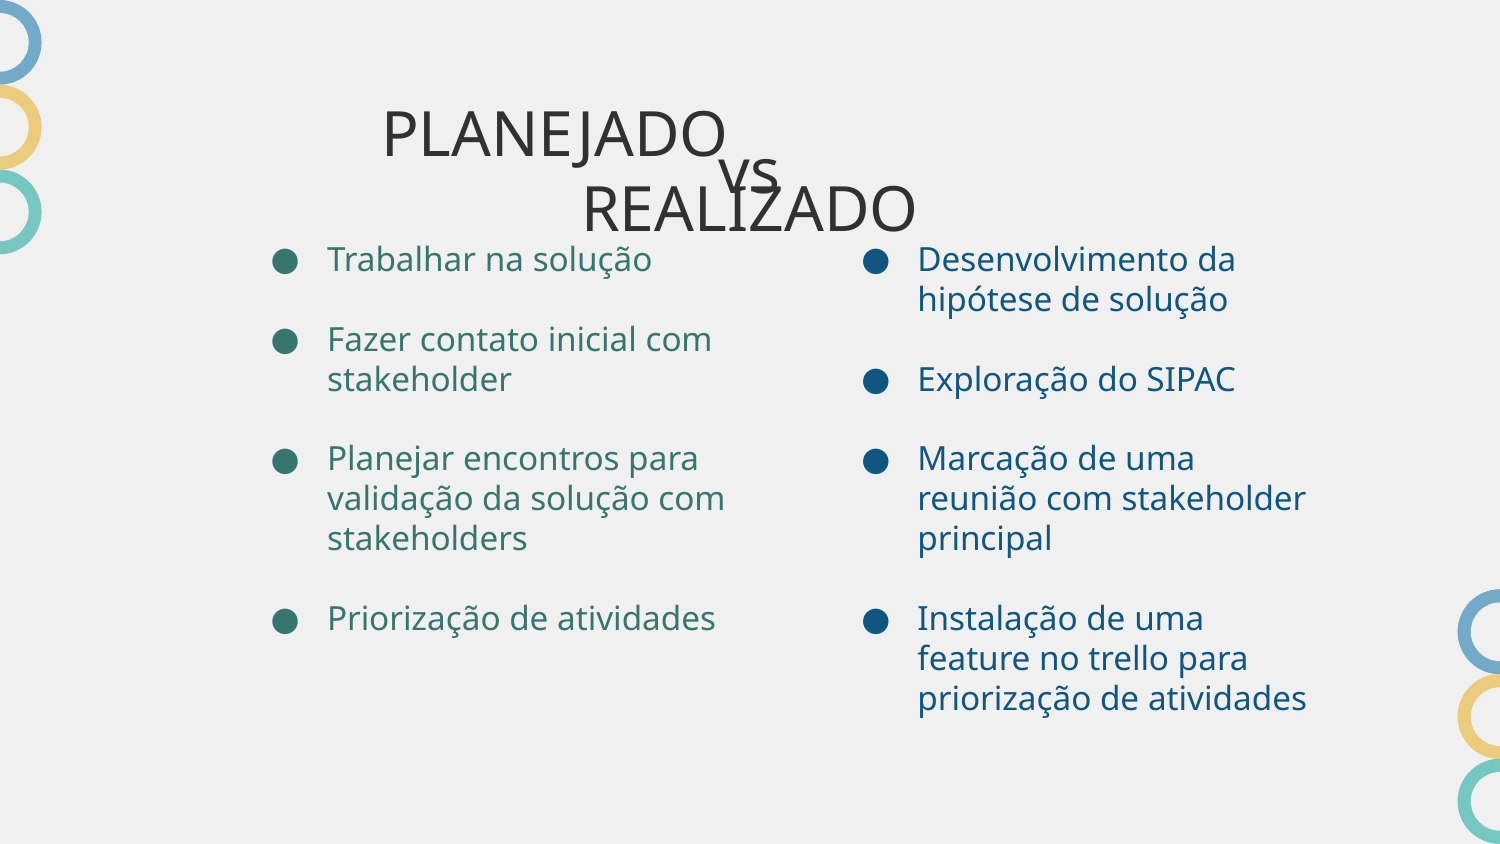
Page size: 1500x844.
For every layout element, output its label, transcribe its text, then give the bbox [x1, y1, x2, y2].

text_box vs [699, 143, 801, 194]
title PLANEJADO REALIZADO [257, 114, 1243, 223]
list Trabalhar na solução Fazer contato inicial com stakeholder Planejar encontros para validação da solução com stakeholders Priorização de atividades [236, 222, 765, 563]
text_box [1372, 673, 1500, 760]
list Desenvolvimento da hipótese de solução Exploração do SIPAC Marcação de uma reunião com stakeholder principal Instalação de uma feature no trello para priorização de atividades [827, 222, 1336, 723]
